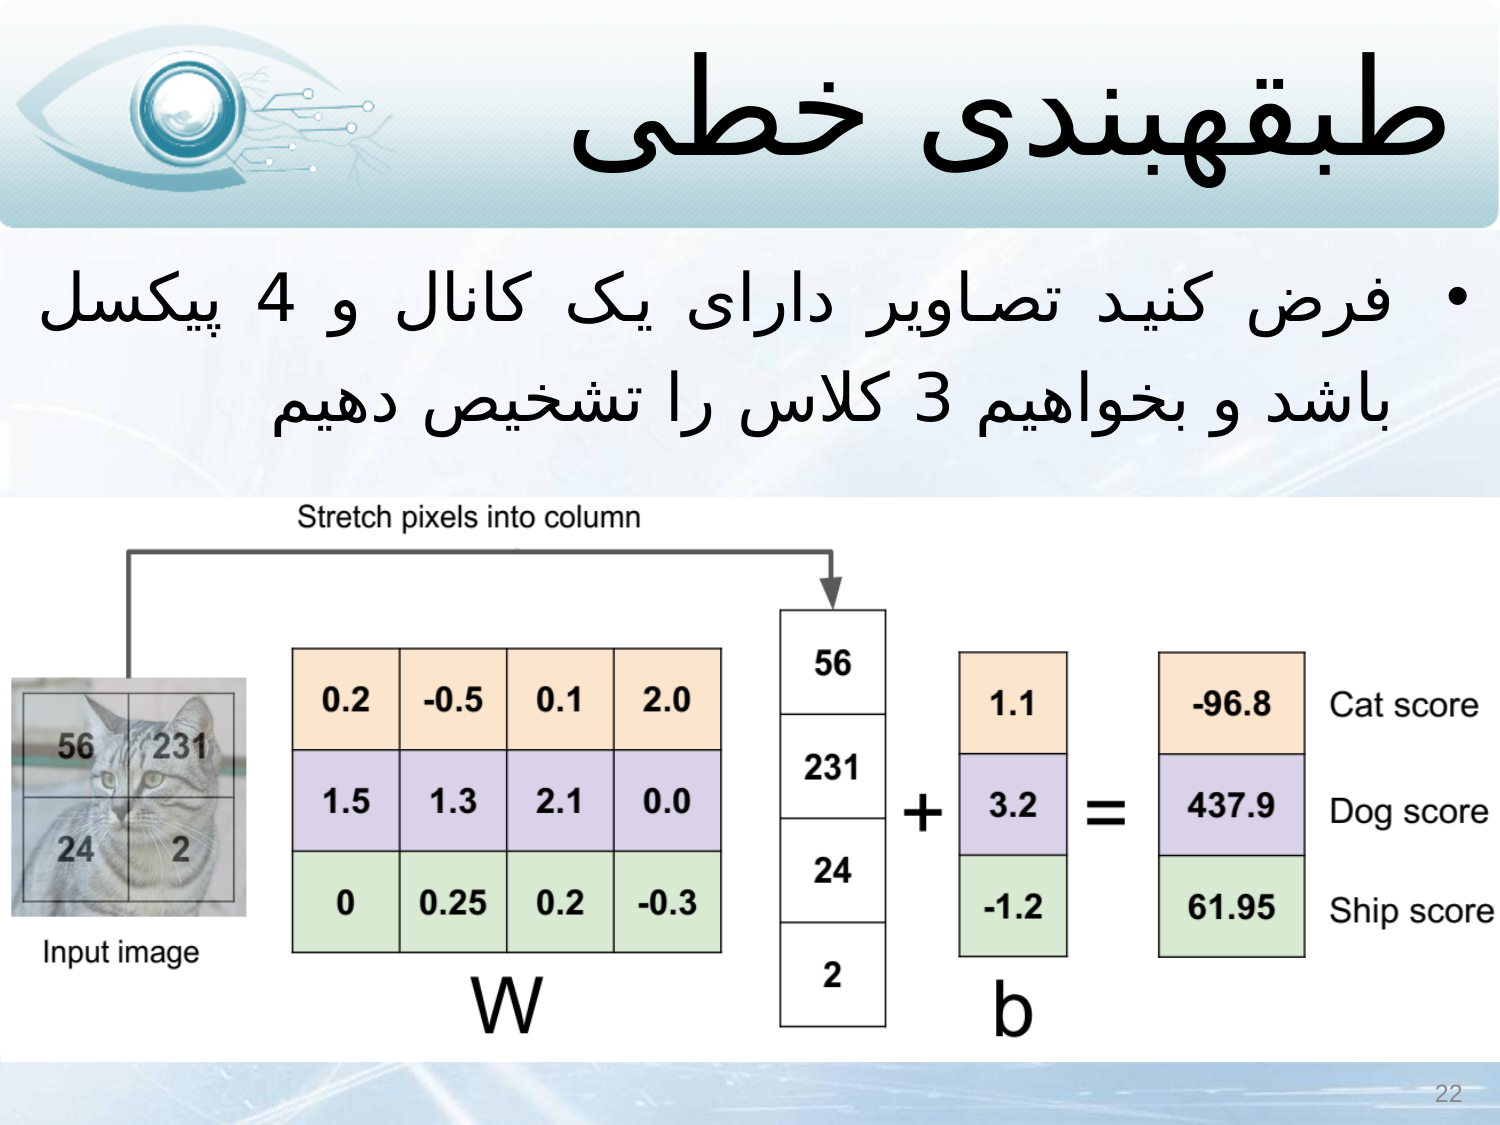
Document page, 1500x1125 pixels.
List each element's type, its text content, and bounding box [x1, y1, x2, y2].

picture [0, 230, 1500, 496]
picture [901, 600, 1500, 1051]
slide_number 22 [1127, 1071, 1478, 1123]
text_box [0, 496, 1500, 1063]
picture [283, 642, 727, 1040]
title طبقه‏بندی خطی [0, 7, 1500, 195]
picture [0, 1063, 1500, 1125]
text_box فرض کنید تصاویر دارای یک کانال و 4 پیکسل باشد و بخواهیم 3 کلاس را تشخیص دهیم [12, 227, 1485, 443]
